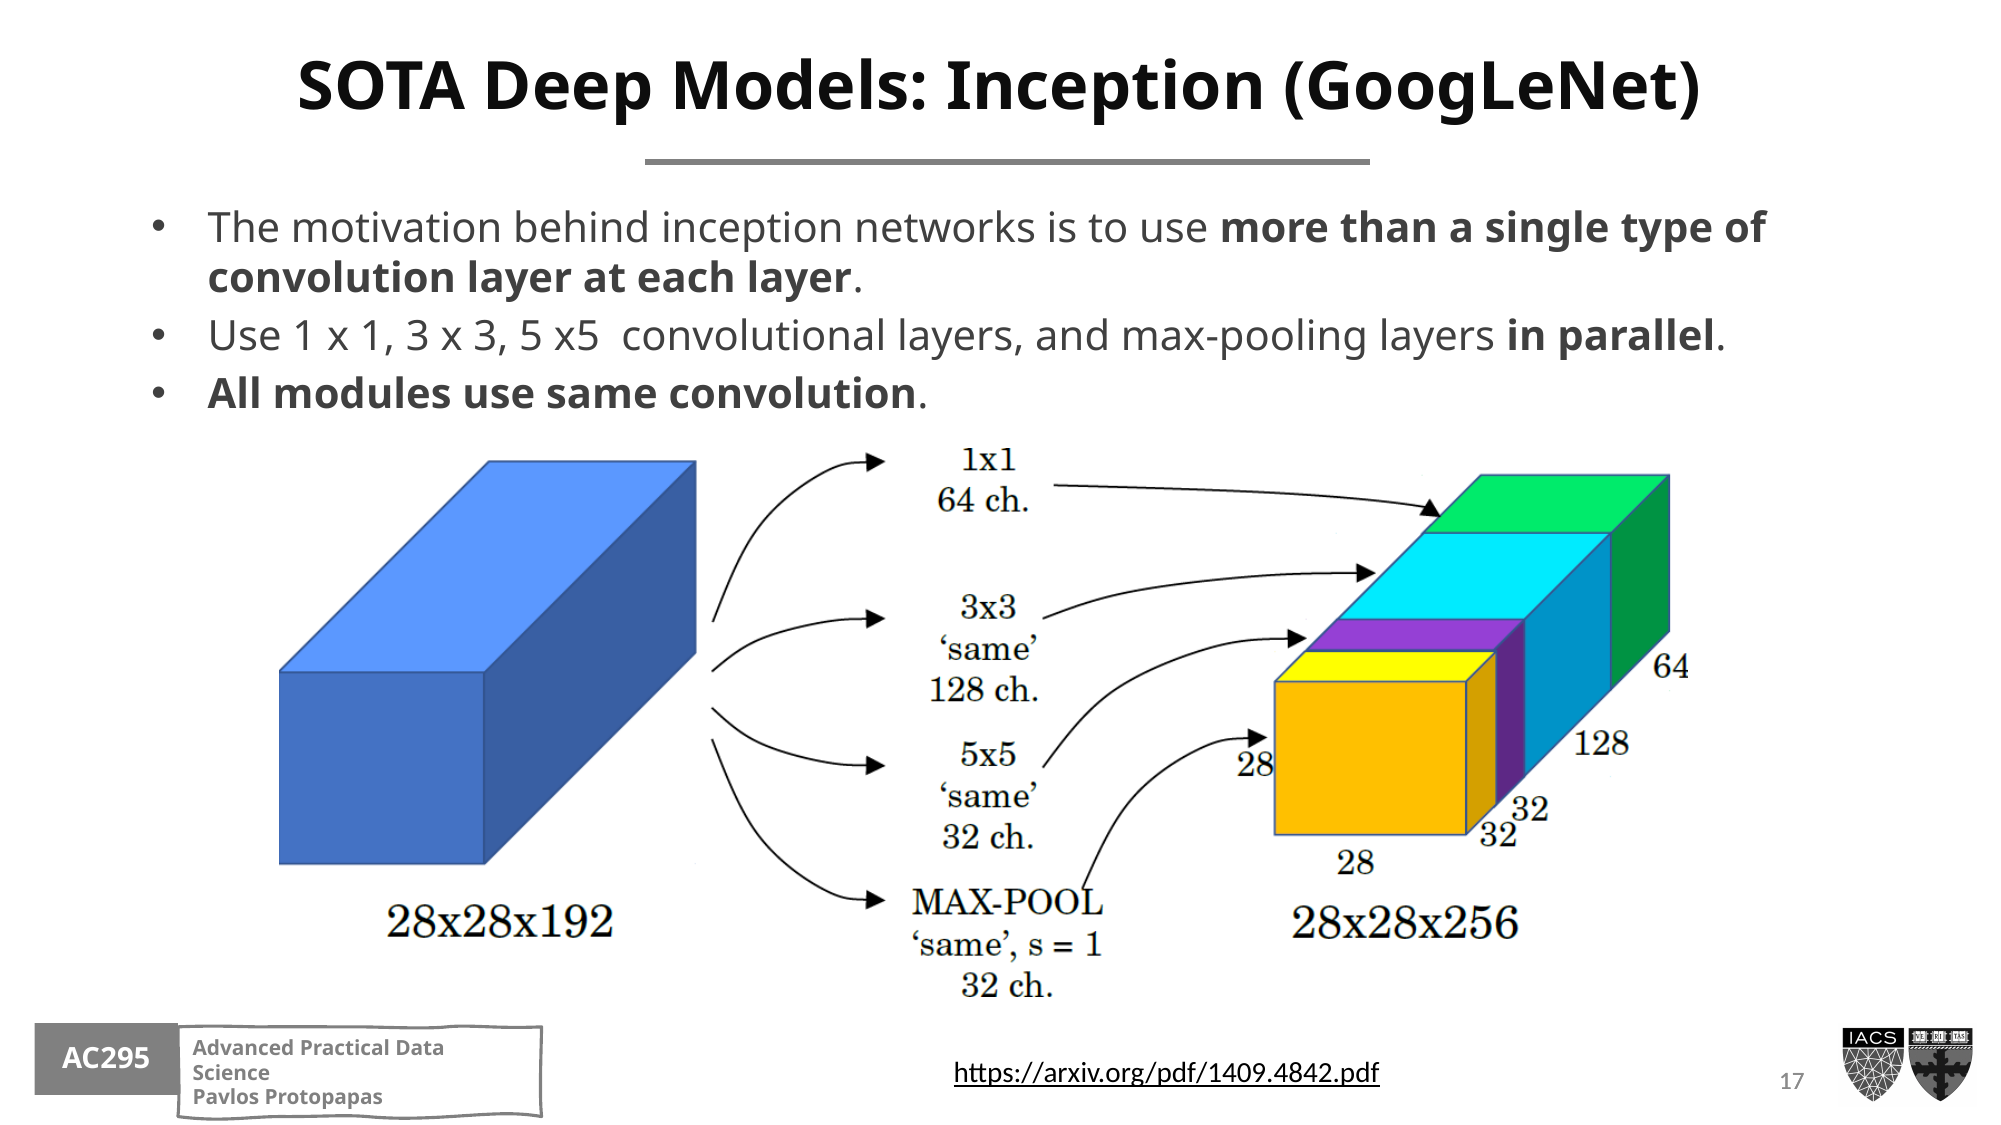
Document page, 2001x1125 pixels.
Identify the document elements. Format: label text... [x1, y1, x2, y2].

slide_number 17 [1353, 1049, 1820, 1110]
text_box https://arxiv.org/pdf/1409.4842.pdf [938, 1046, 1401, 1096]
picture [1838, 1023, 1977, 1107]
title SOTA Deep Models: Inception (GoogLeNet) [57, 35, 1943, 162]
list The motivation behind inception networks is to use more than a single type of convolution layer at each layer. Use 1 x 1, 3 x 3, 5 x5 convolutional layers, and max-pooling layers in parallel. All modules use same convolution. [136, 193, 1831, 1020]
picture [279, 448, 1689, 997]
